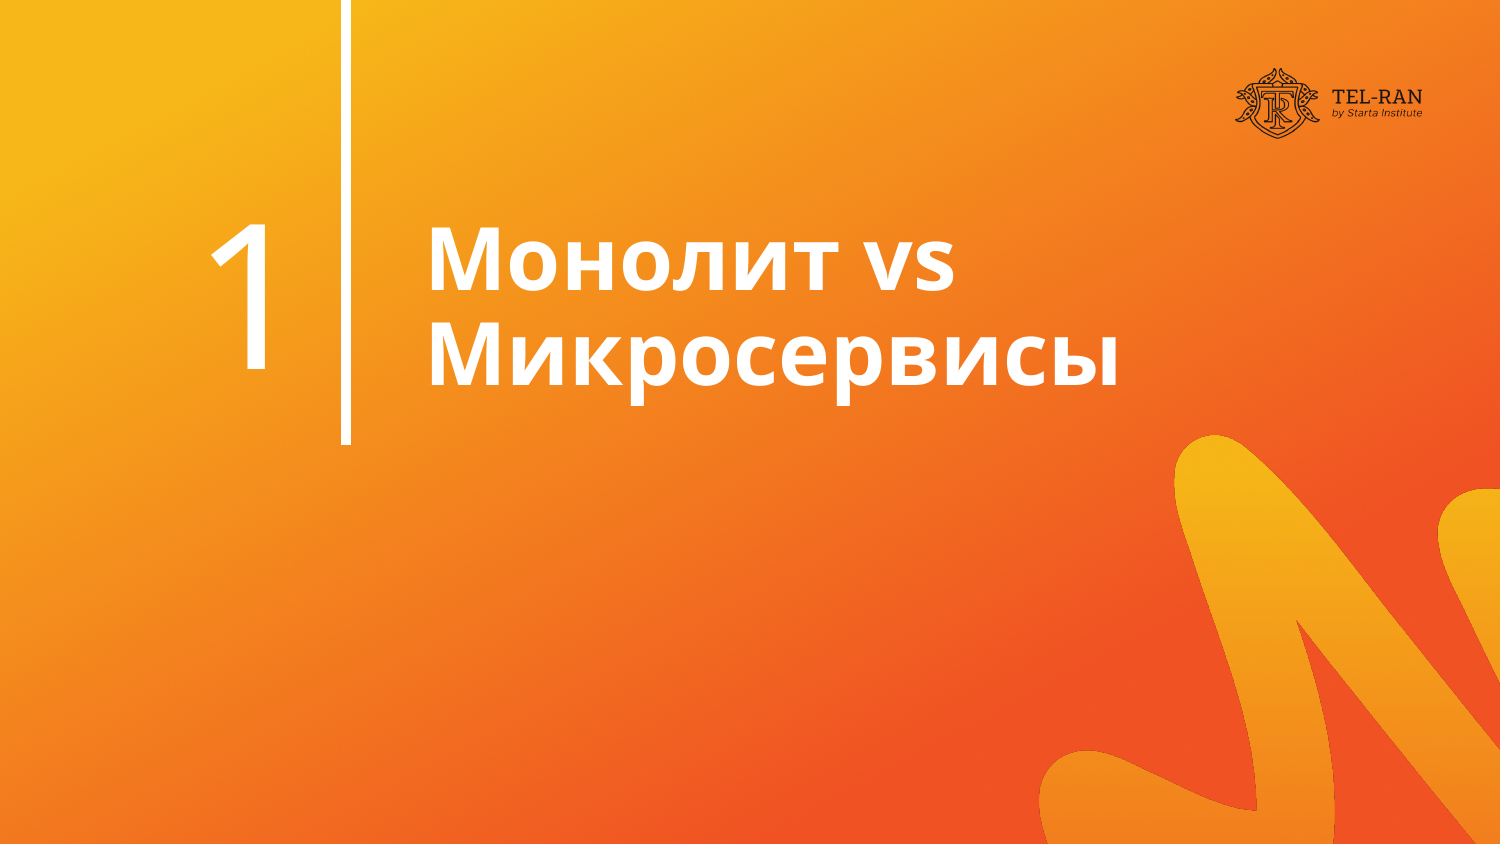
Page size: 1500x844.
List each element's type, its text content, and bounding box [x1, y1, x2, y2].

subtitle Монолит vs Микросервисы [409, 200, 1415, 720]
title 1 [21, 138, 324, 445]
picture [0, 0, 1500, 844]
